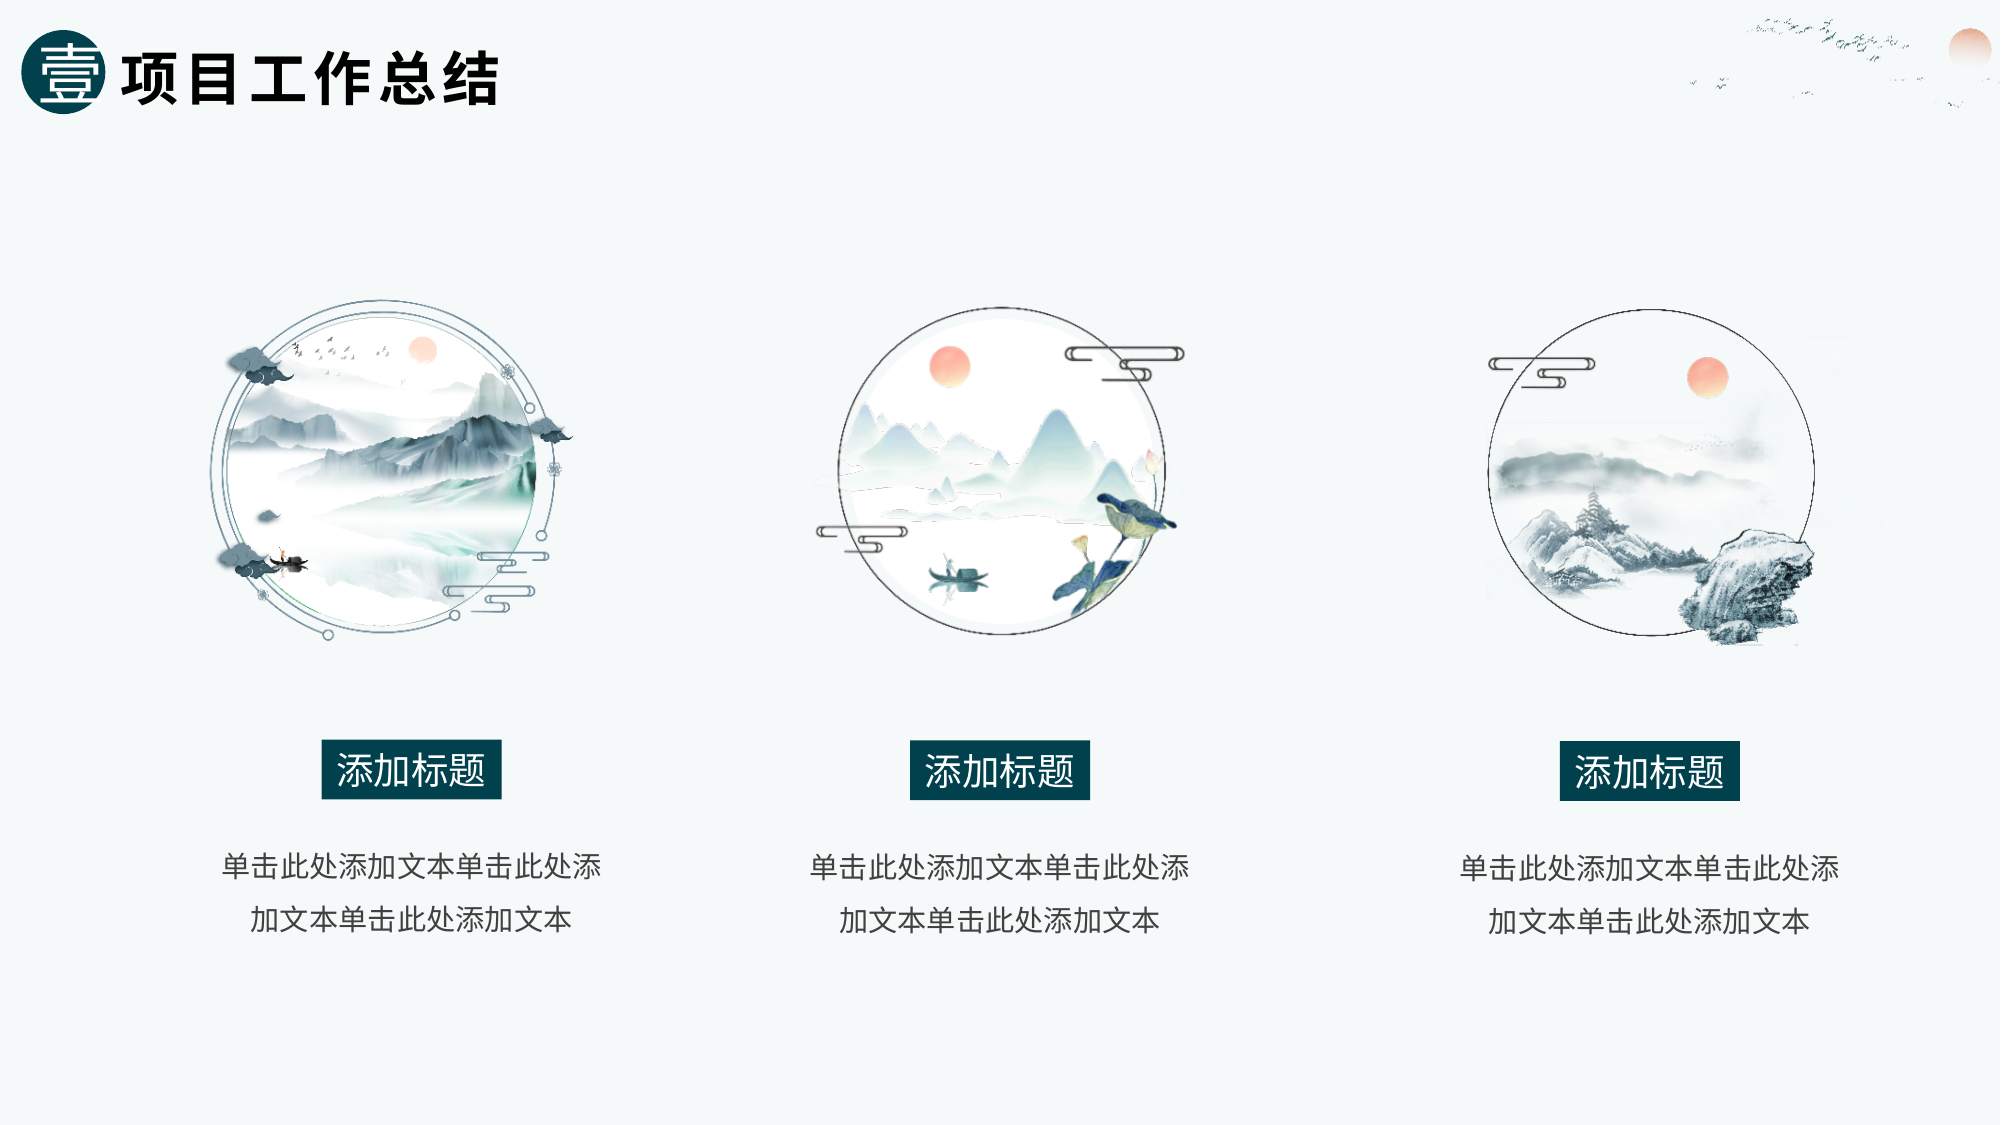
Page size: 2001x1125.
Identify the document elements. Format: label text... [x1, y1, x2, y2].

picture [1645, 0, 2000, 145]
picture [173, 257, 600, 684]
text_box 添加标题 [321, 739, 502, 800]
text_box 单击此处添加文本单击此处添加文本单击此处添加文本 [1442, 825, 1857, 981]
text_box 单击此处添加文本单击此处添加文本单击此处添加文本 [204, 823, 619, 979]
text_box 单击此处添加文本单击此处添加文本单击此处添加文本 [792, 824, 1207, 980]
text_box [764, 234, 1236, 706]
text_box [21, 20, 558, 121]
picture [1414, 236, 1885, 707]
text_box 添加标题 [910, 740, 1091, 801]
text_box 添加标题 [1559, 741, 1740, 801]
